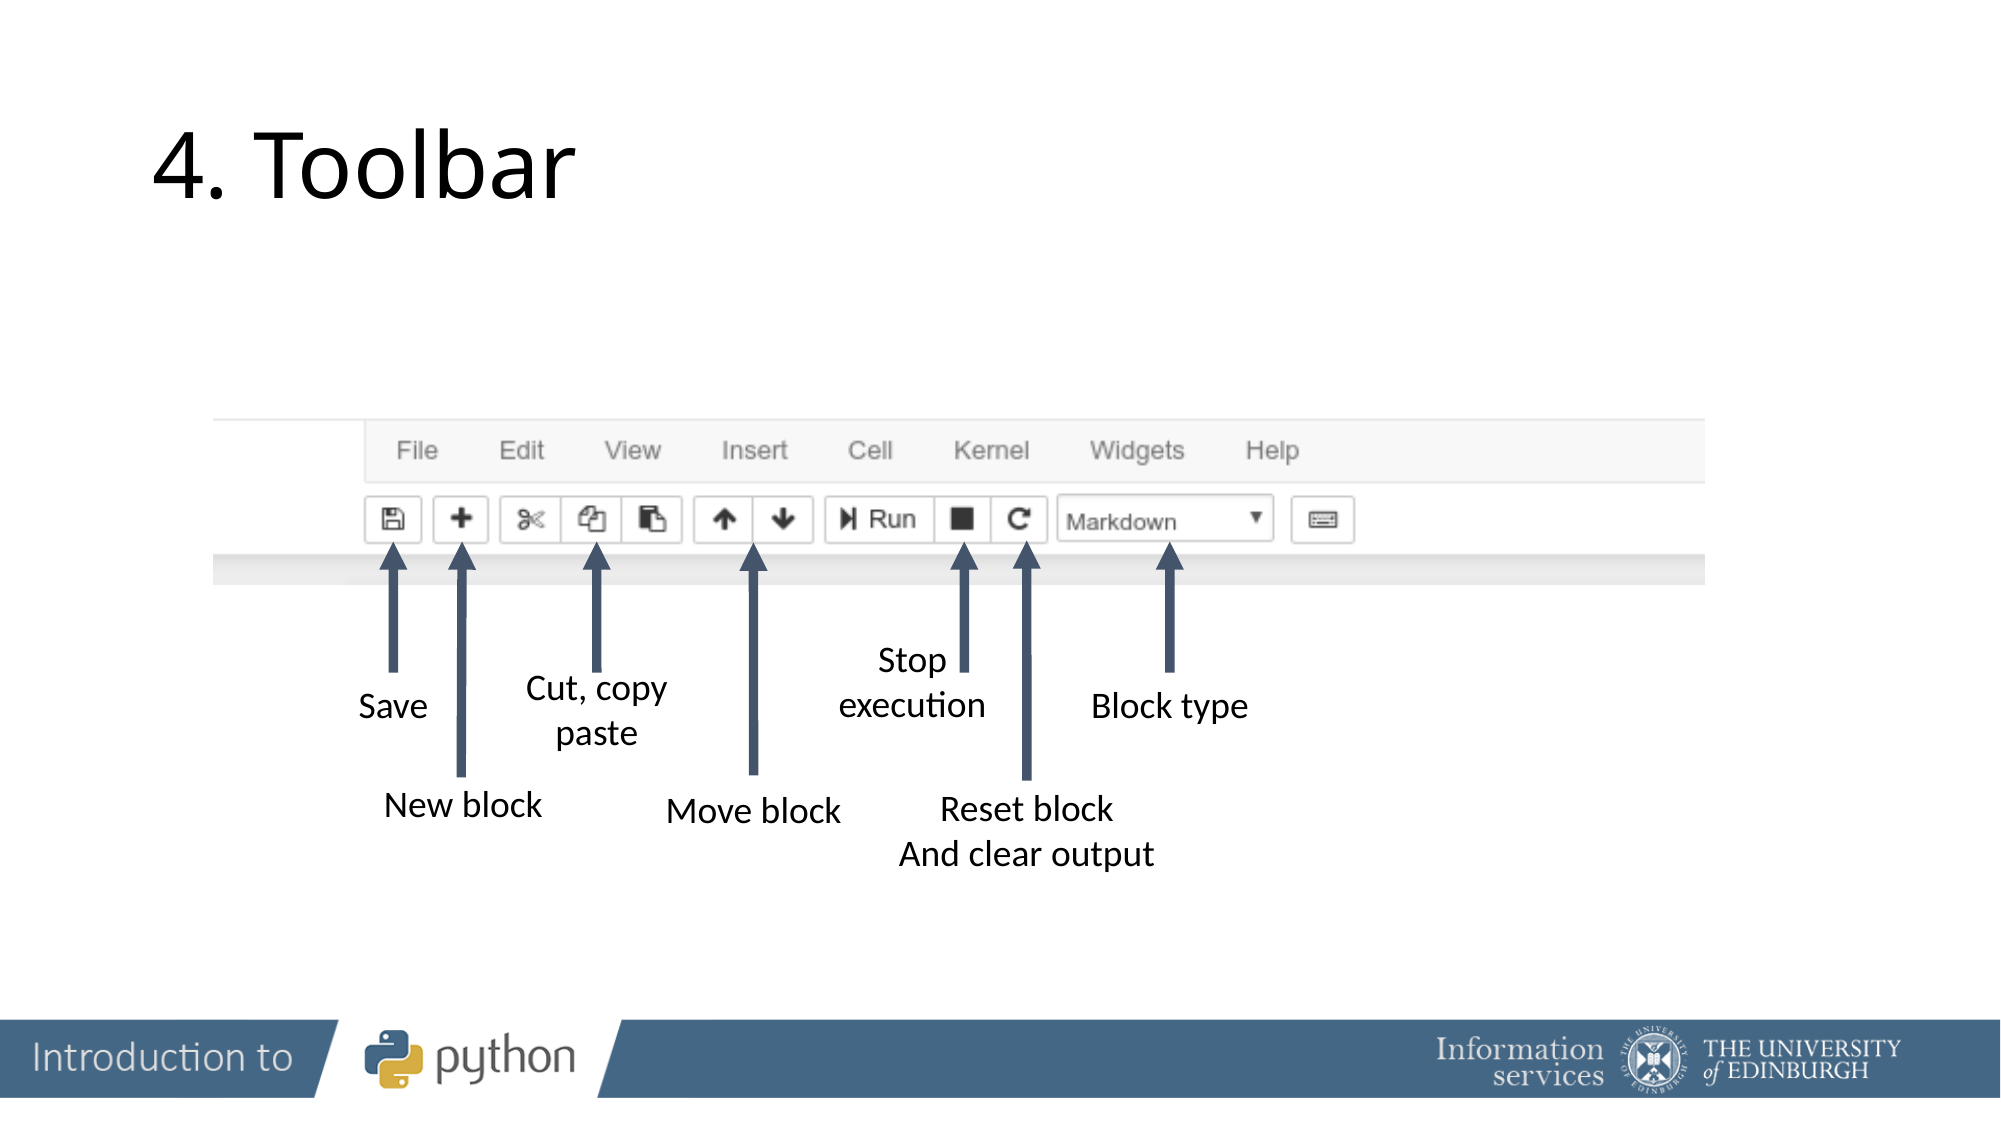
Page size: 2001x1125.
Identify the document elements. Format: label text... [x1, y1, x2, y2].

text_box Move block [630, 778, 867, 839]
text_box Stop execution [1027, 627, 1036, 733]
text_box Cut, copy paste [452, 655, 461, 761]
title 4. Toolbar [137, 59, 1863, 278]
text_box Cut, copy paste [463, 655, 741, 761]
text_box Reset block And clear output [867, 775, 1187, 881]
text_box Block type [1047, 673, 1293, 734]
text_box Save [338, 673, 449, 734]
text_box Stop execution [789, 627, 1026, 733]
text_box New block [340, 772, 587, 833]
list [213, 405, 1705, 585]
picture [0, 0, 2001, 1125]
